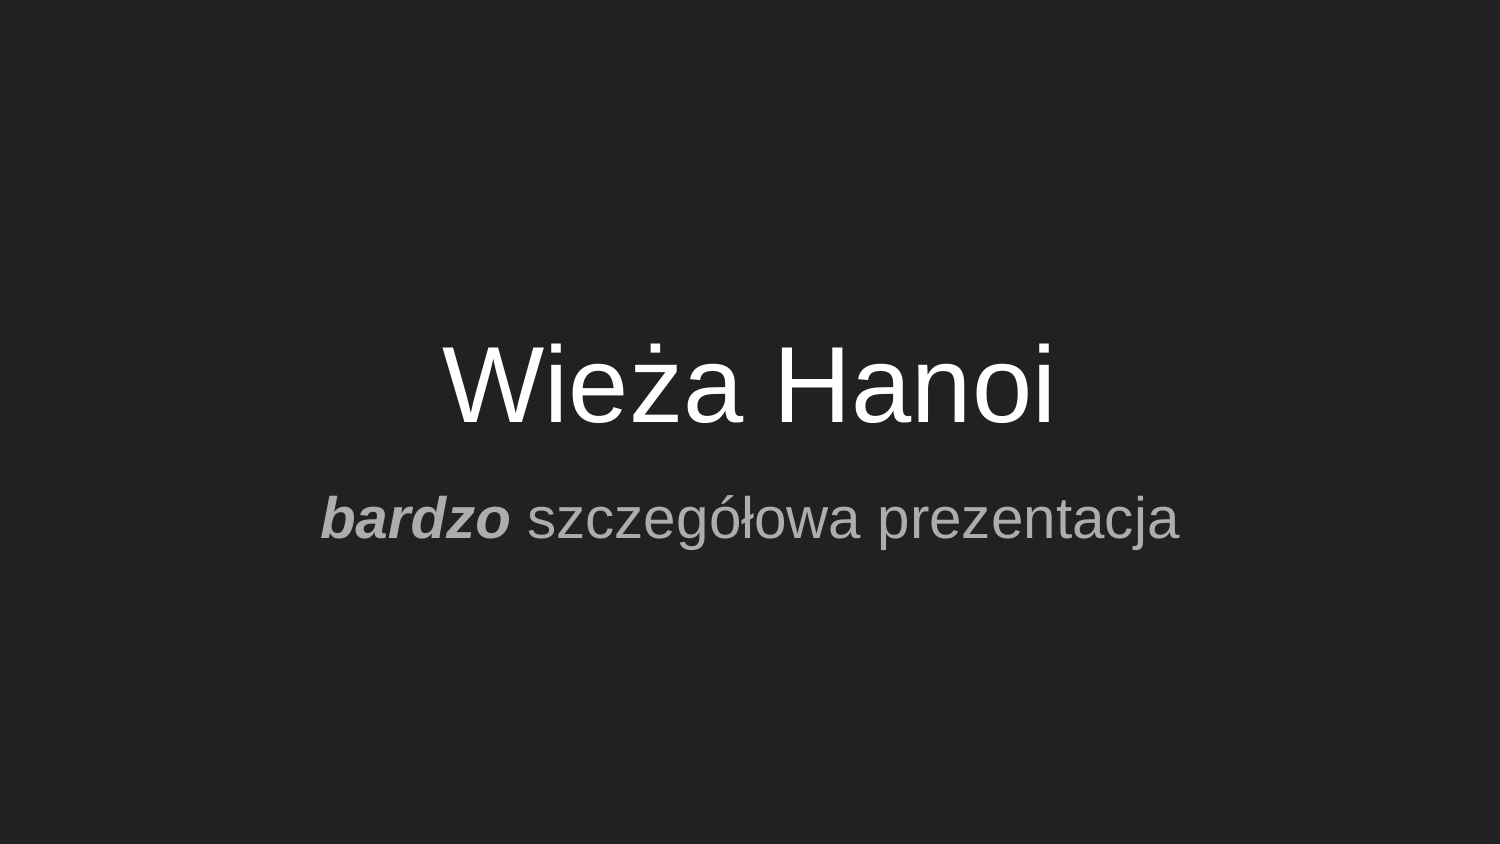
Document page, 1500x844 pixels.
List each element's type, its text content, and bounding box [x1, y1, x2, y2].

title Wieża Hanoi [51, 122, 1449, 459]
subtitle bardzo szczegółowa prezentacja [51, 464, 1449, 595]
